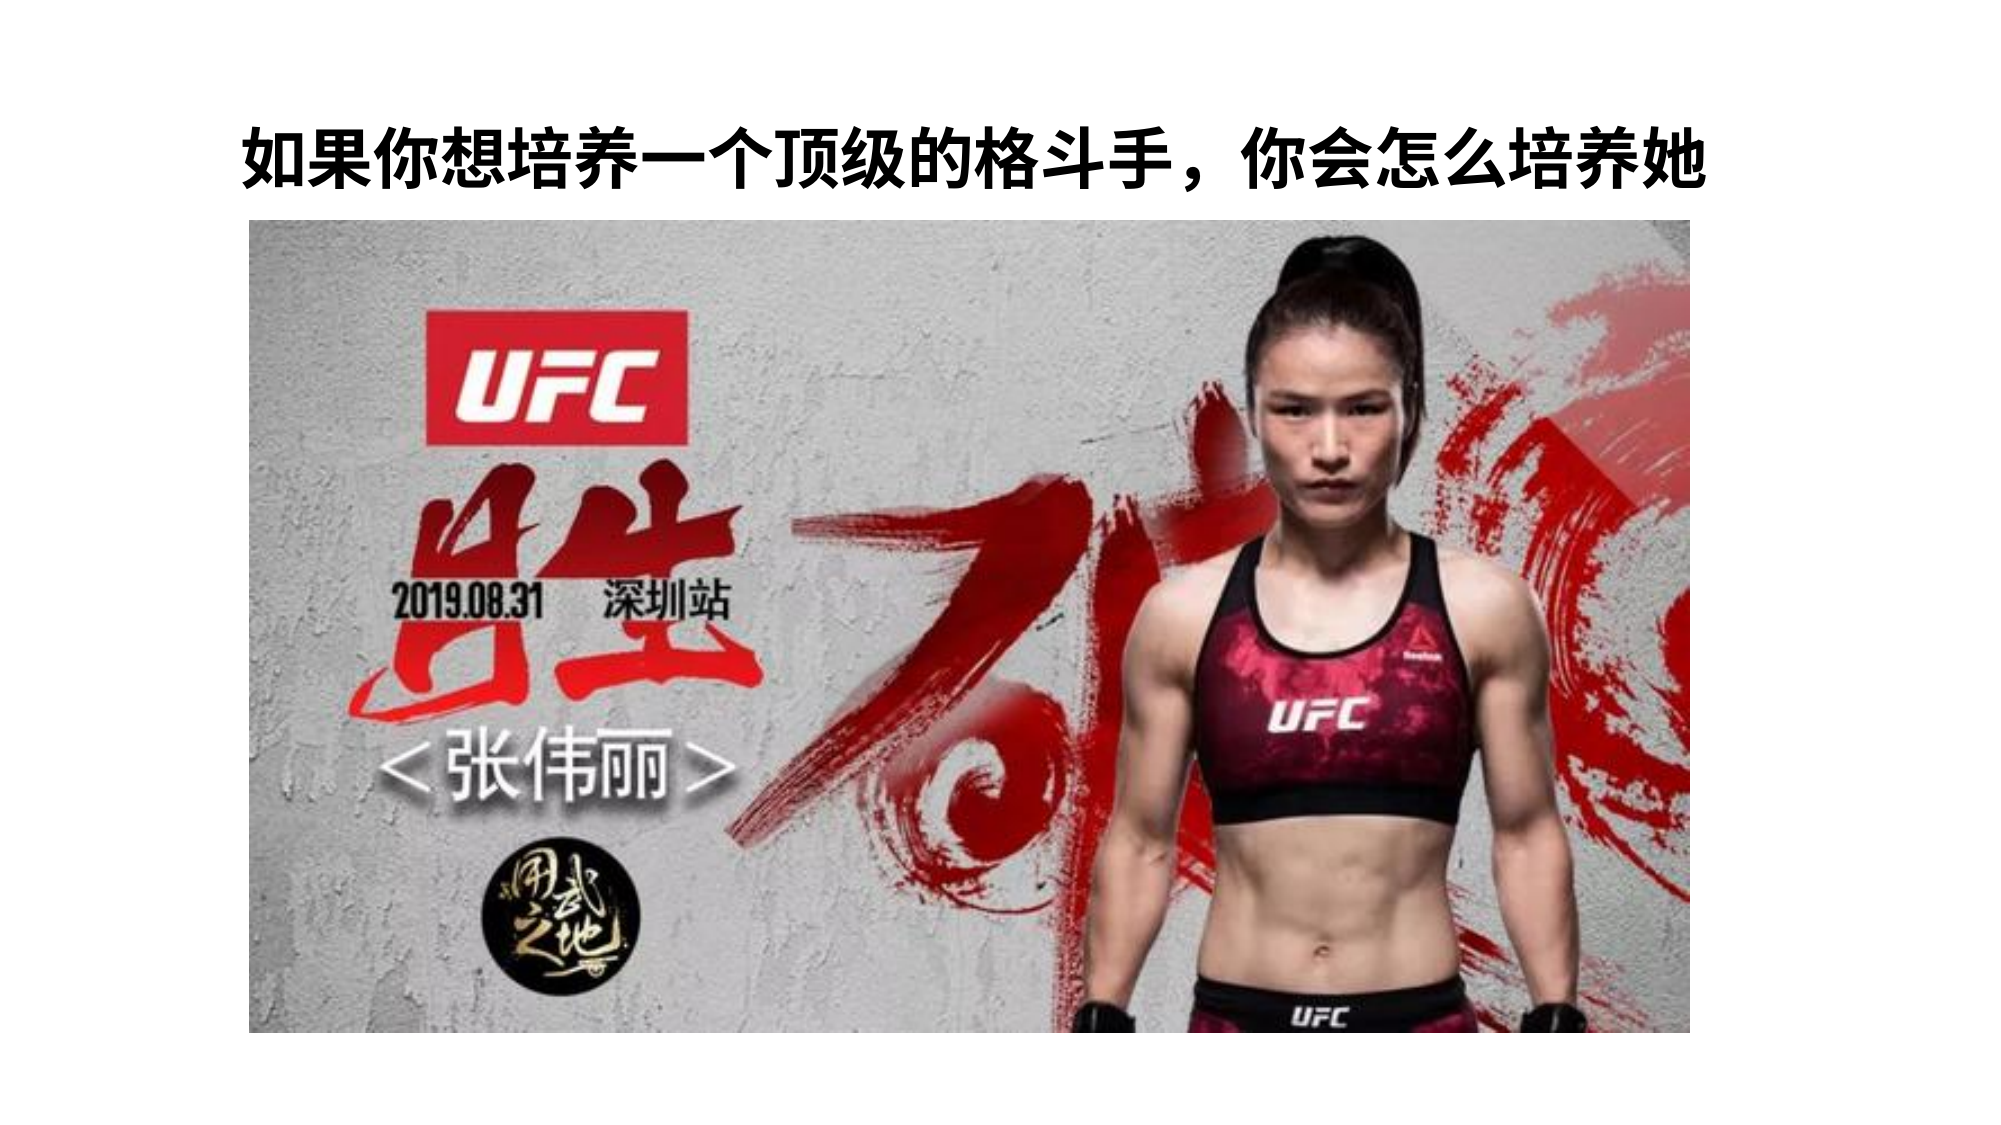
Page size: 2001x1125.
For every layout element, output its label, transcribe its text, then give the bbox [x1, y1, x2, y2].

text_box 如果你想培养一个顶级的格斗手，你会怎么培养她 [225, 109, 1745, 205]
picture [249, 220, 1690, 1033]
